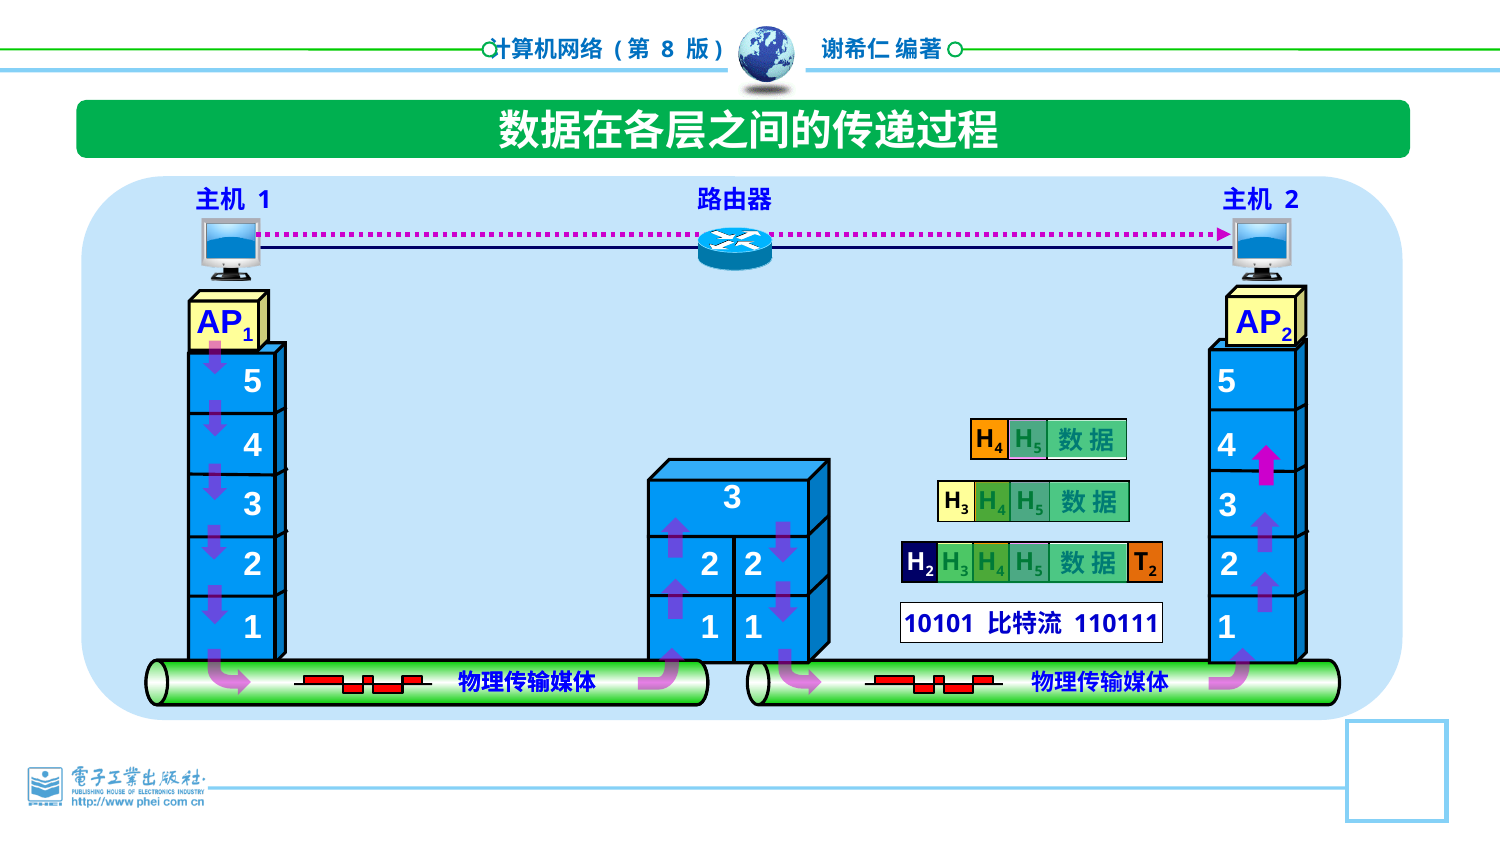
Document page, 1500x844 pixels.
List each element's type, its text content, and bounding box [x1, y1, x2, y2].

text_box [1201, 285, 1309, 663]
picture [738, 232, 758, 239]
text_box [79, 174, 1405, 723]
text_box [1208, 671, 1249, 690]
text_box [293, 675, 433, 693]
text_box [778, 672, 822, 695]
picture [736, 24, 796, 99]
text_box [970, 418, 1127, 460]
text_box [208, 672, 251, 695]
text_box 物理传输媒体 [443, 660, 612, 703]
picture [737, 242, 759, 250]
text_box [901, 541, 1163, 584]
text_box [637, 672, 678, 690]
picture [697, 259, 773, 271]
text_box 物理传输媒体 [1016, 660, 1185, 703]
picture [23, 764, 208, 809]
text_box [180, 290, 289, 663]
text_box [145, 660, 708, 705]
text_box 主机 2 [1208, 176, 1314, 221]
list 数据在各层之间的传递过程 [204, 99, 1293, 158]
picture [196, 214, 265, 283]
picture [1227, 214, 1296, 283]
text_box 路由器 [682, 176, 788, 221]
text_box [747, 674, 768, 704]
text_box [145, 661, 168, 704]
text_box 10101 比特流 110111 [900, 602, 1163, 643]
picture [712, 241, 732, 251]
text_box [864, 675, 1004, 693]
picture [713, 232, 734, 238]
text_box 主机 1 [180, 176, 287, 221]
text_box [937, 480, 1130, 522]
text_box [646, 459, 830, 663]
text_box [747, 660, 1340, 705]
picture [697, 226, 773, 242]
